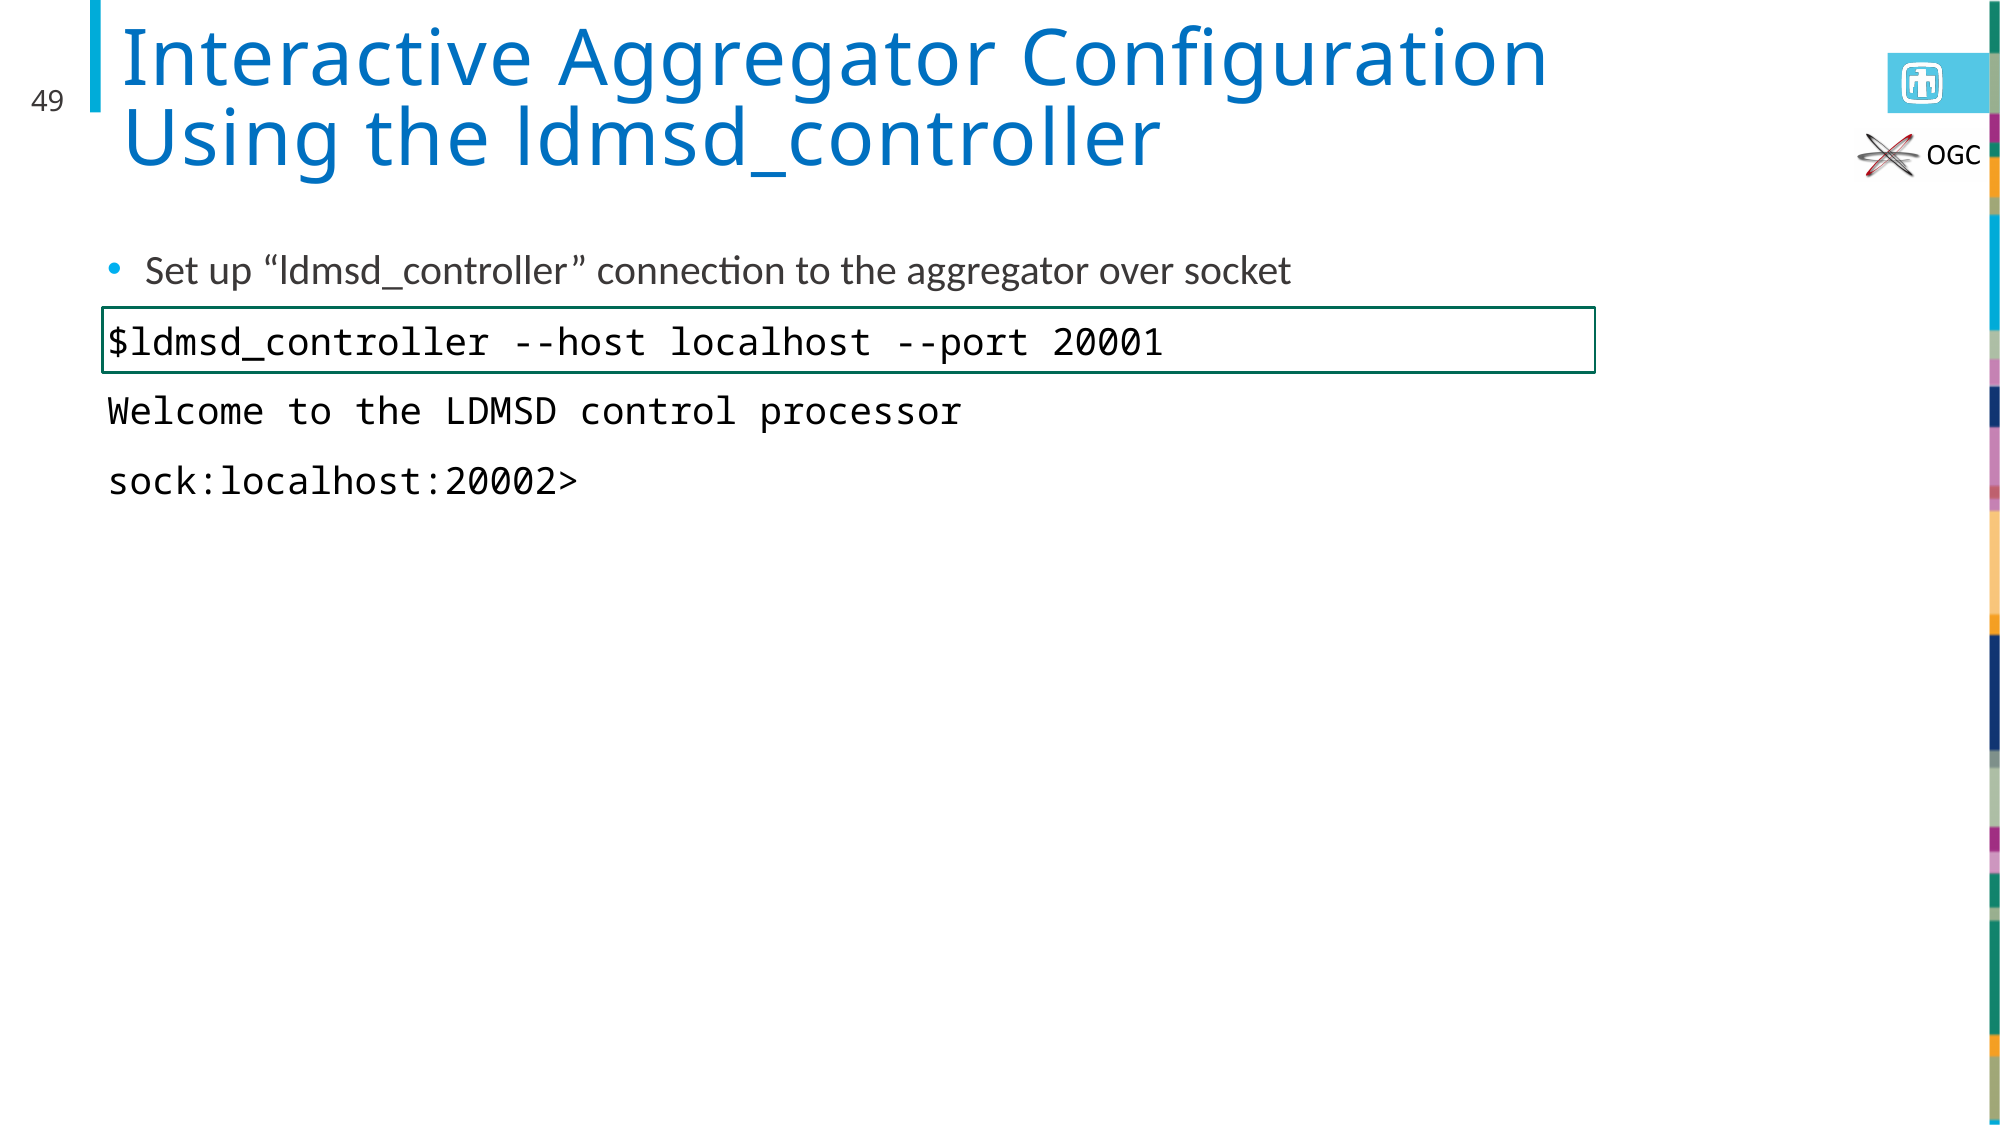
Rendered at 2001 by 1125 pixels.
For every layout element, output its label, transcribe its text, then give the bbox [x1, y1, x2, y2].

list Set up “ldmsd_controller” connection to the aggregator over socket $ldmsd_controller --host localhost --port 20001 Welcome to the LDMSD control processor sock:localhost:20002> [107, 241, 1833, 955]
title Interactive Aggregator Configuration Using the ldmsd_controller [107, 14, 1641, 192]
picture [1854, 128, 1987, 182]
picture [1990, 330, 1999, 1120]
picture [1901, 62, 1944, 104]
slide_number 49 [10, 71, 80, 132]
picture [1990, 1, 1999, 215]
text_box [101, 306, 1596, 374]
